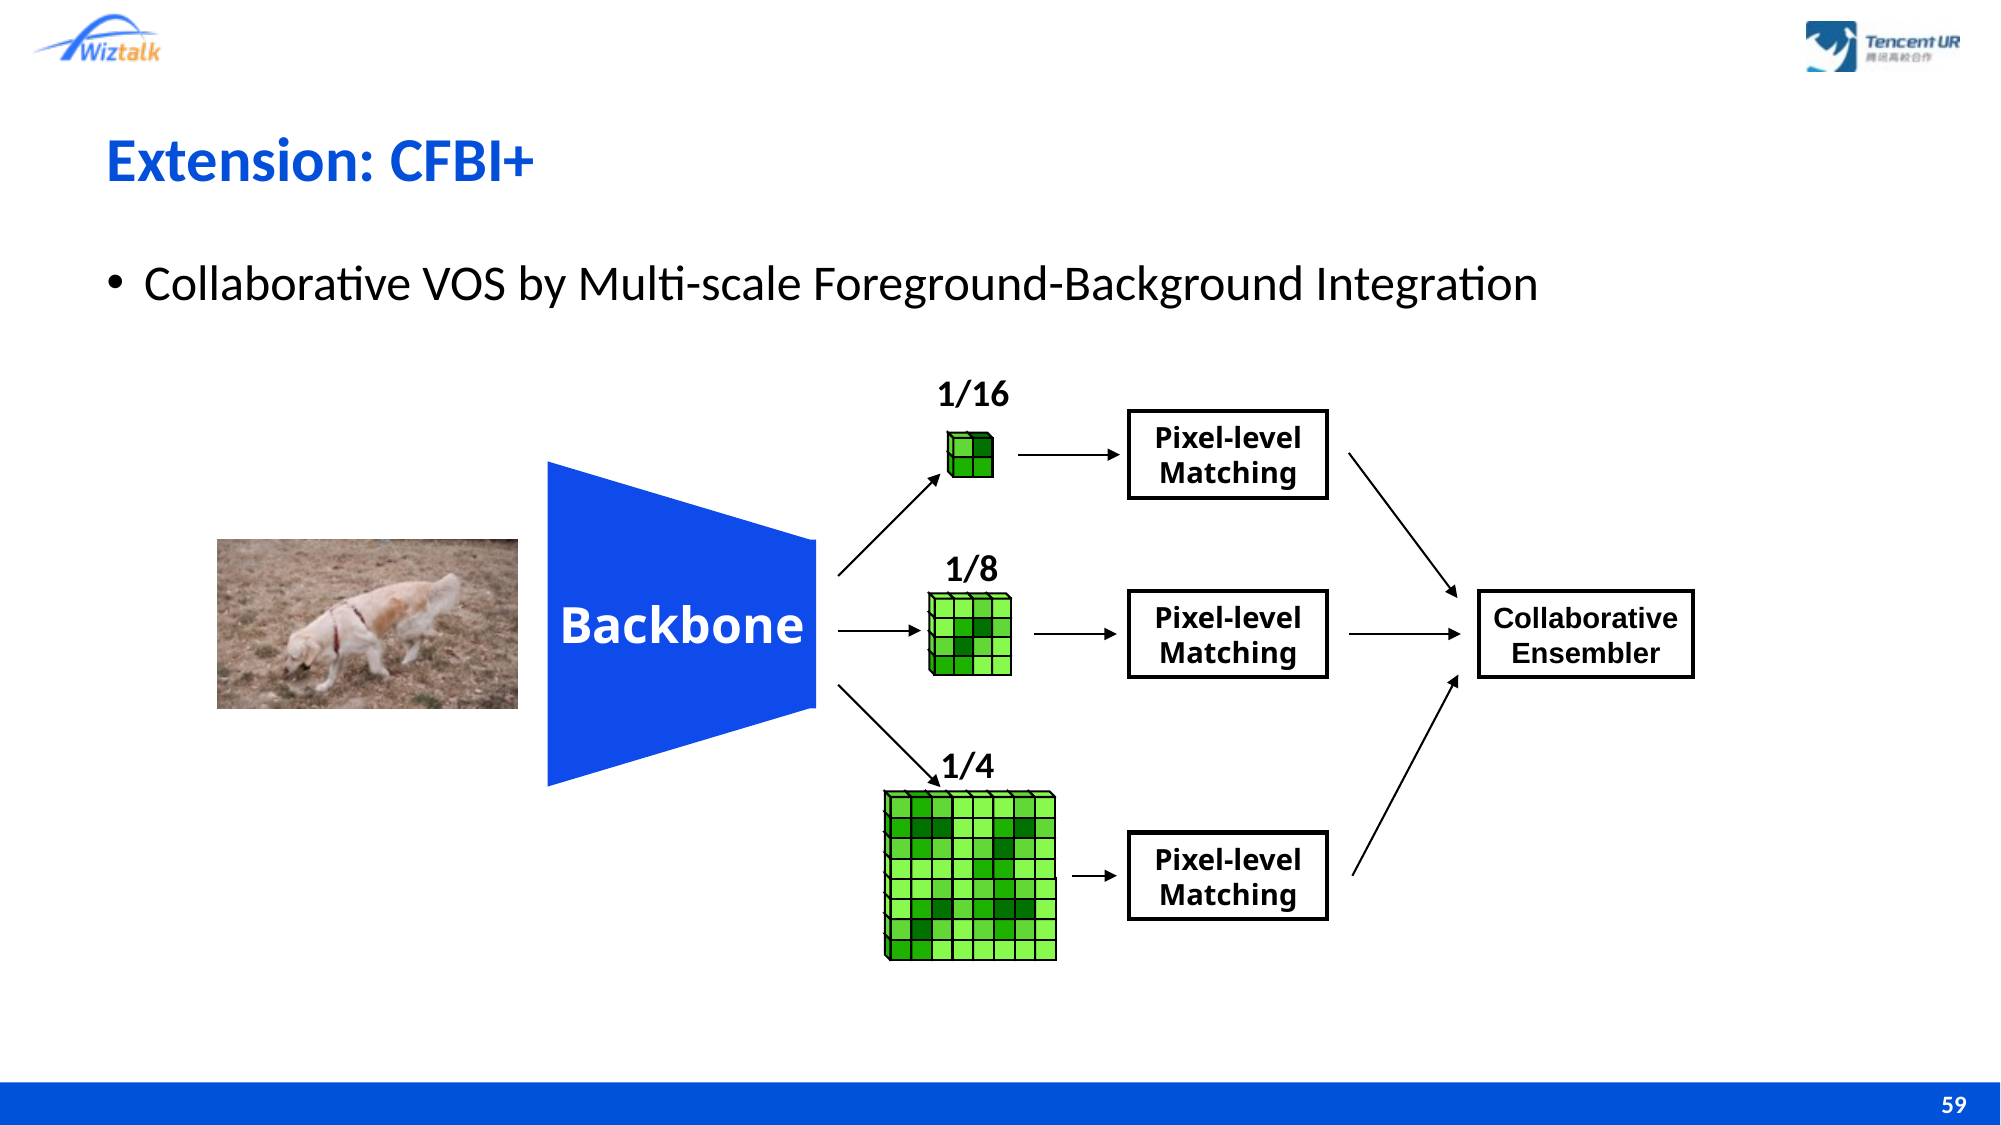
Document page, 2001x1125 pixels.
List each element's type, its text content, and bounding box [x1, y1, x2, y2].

title Extension: CFBI+ [91, 91, 1895, 231]
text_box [217, 409, 1693, 961]
picture [1806, 21, 1960, 72]
text_box 1/16 [921, 361, 1025, 409]
list Collaborative VOS by Multi-scale Foreground-Background Integration [91, 249, 1895, 339]
slide_number 59 [1862, 1073, 1983, 1125]
picture [20, 5, 184, 73]
